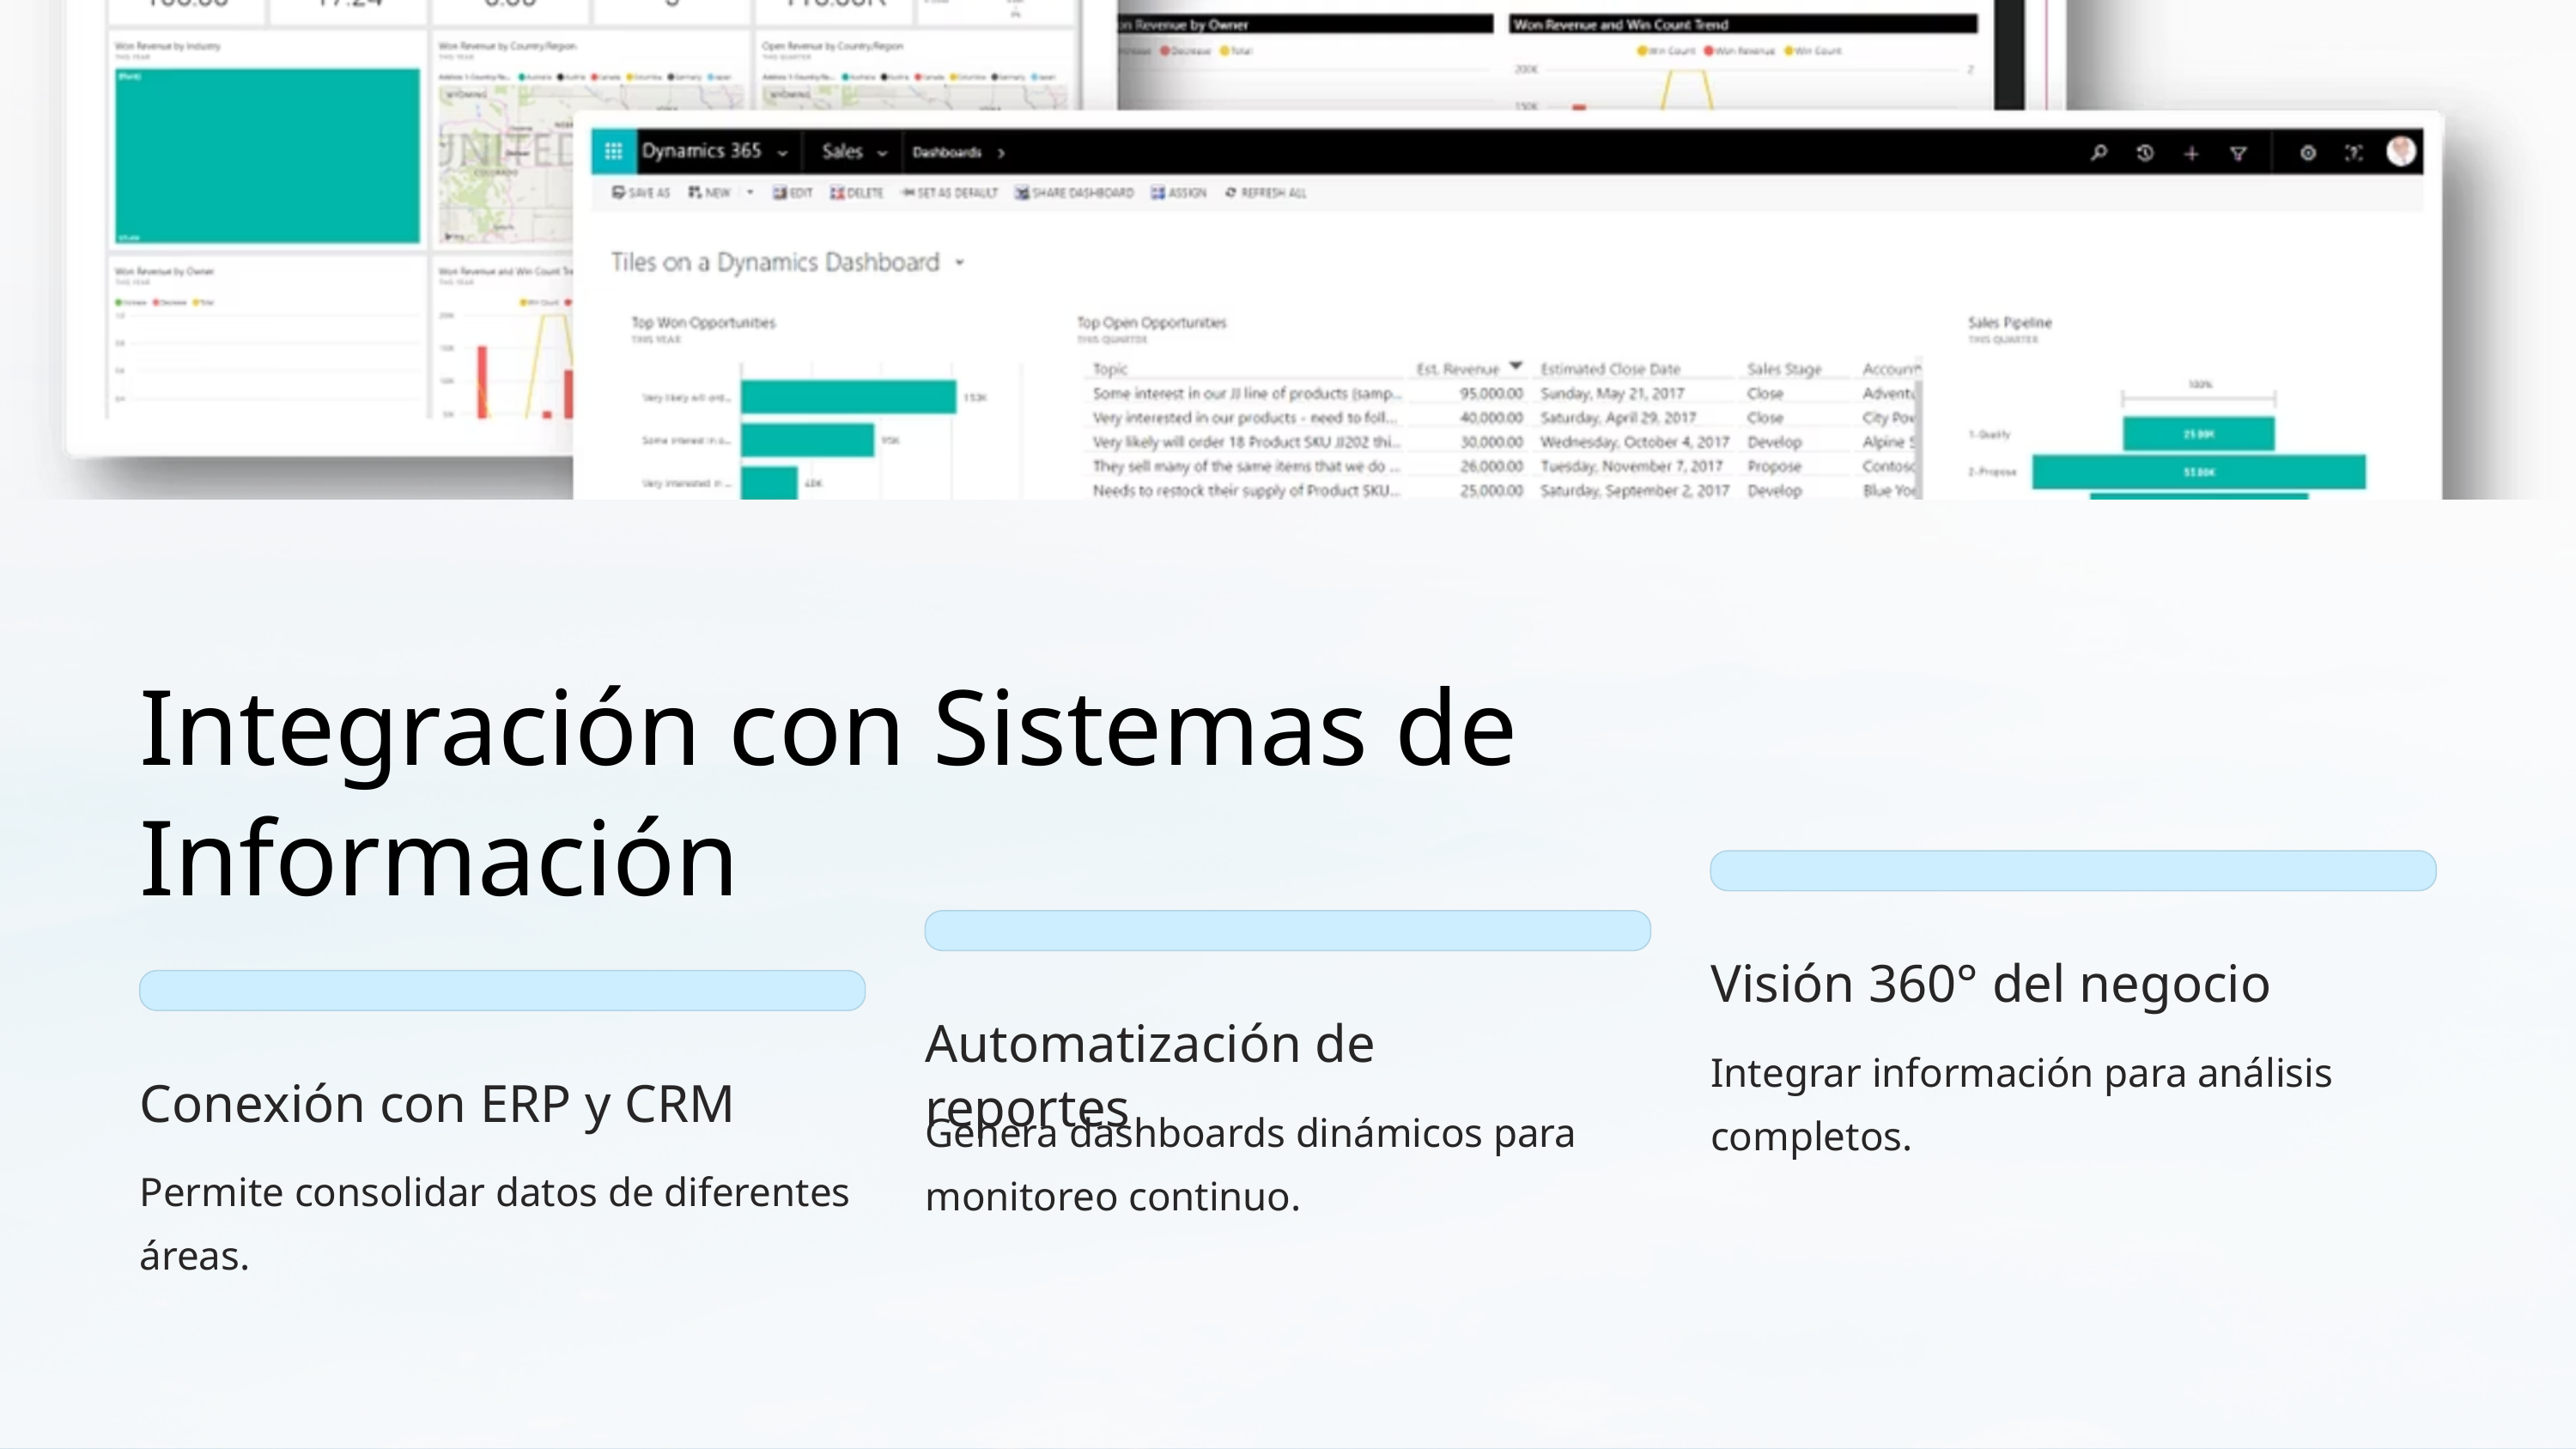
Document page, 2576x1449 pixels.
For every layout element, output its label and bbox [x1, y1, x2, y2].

text_box [138, 969, 866, 1012]
text_box [1710, 1040, 2437, 1168]
text_box [139, 1070, 749, 1137]
text_box [1710, 950, 2285, 1016]
text_box [0, 0, 2576, 1449]
text_box [139, 1159, 866, 1288]
text_box [139, 659, 2121, 791]
text_box [1710, 850, 2438, 892]
text_box [925, 1100, 1651, 1228]
text_box [924, 909, 1652, 952]
text_box [925, 1009, 1590, 1076]
